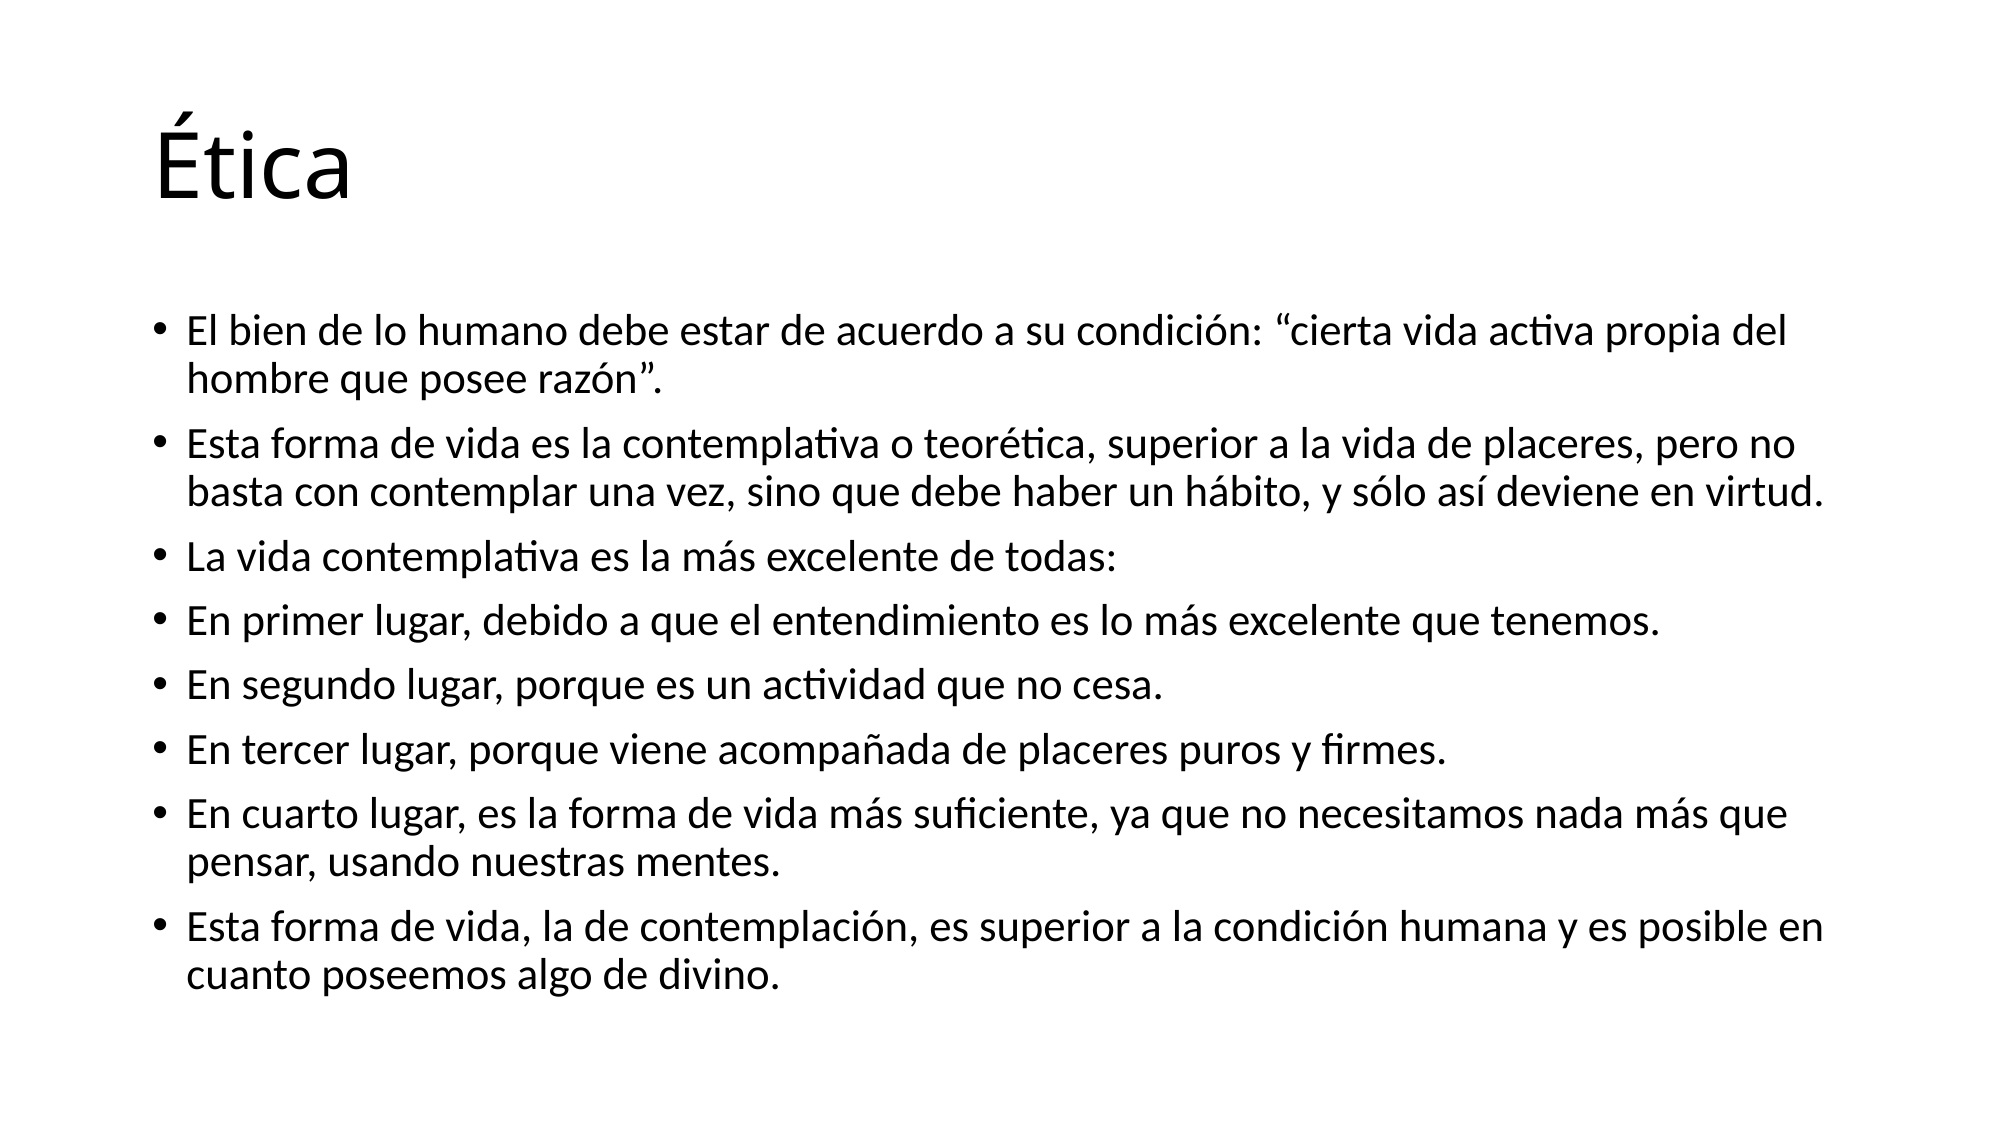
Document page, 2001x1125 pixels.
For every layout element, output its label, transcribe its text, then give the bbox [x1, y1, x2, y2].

title Ética [137, 59, 1863, 278]
list El bien de lo humano debe estar de acuerdo a su condición: “cierta vida activa propia del hombre que posee razón”. Esta forma de vida es la contemplativa o teorética, superior a la vida de placeres, pero no basta con contemplar una vez, sino que debe haber un hábito, y sólo así deviene en virtud. La vida contemplativa es la más excelente de todas: En primer lugar, debido a que el entendimiento es lo más excelente que tenemos. En segundo lugar, porque es un actividad que no cesa. En tercer lugar, porque viene acompañada de placeres puros y firmes. En cuarto lugar, es la forma de vida más suficiente, ya que no necesitamos nada más que pensar, usando nuestras mentes. Esta forma de vida, la de contemplación, es superior a la condición humana y es posible en cuanto poseemos algo de divino. [137, 299, 1863, 1014]
